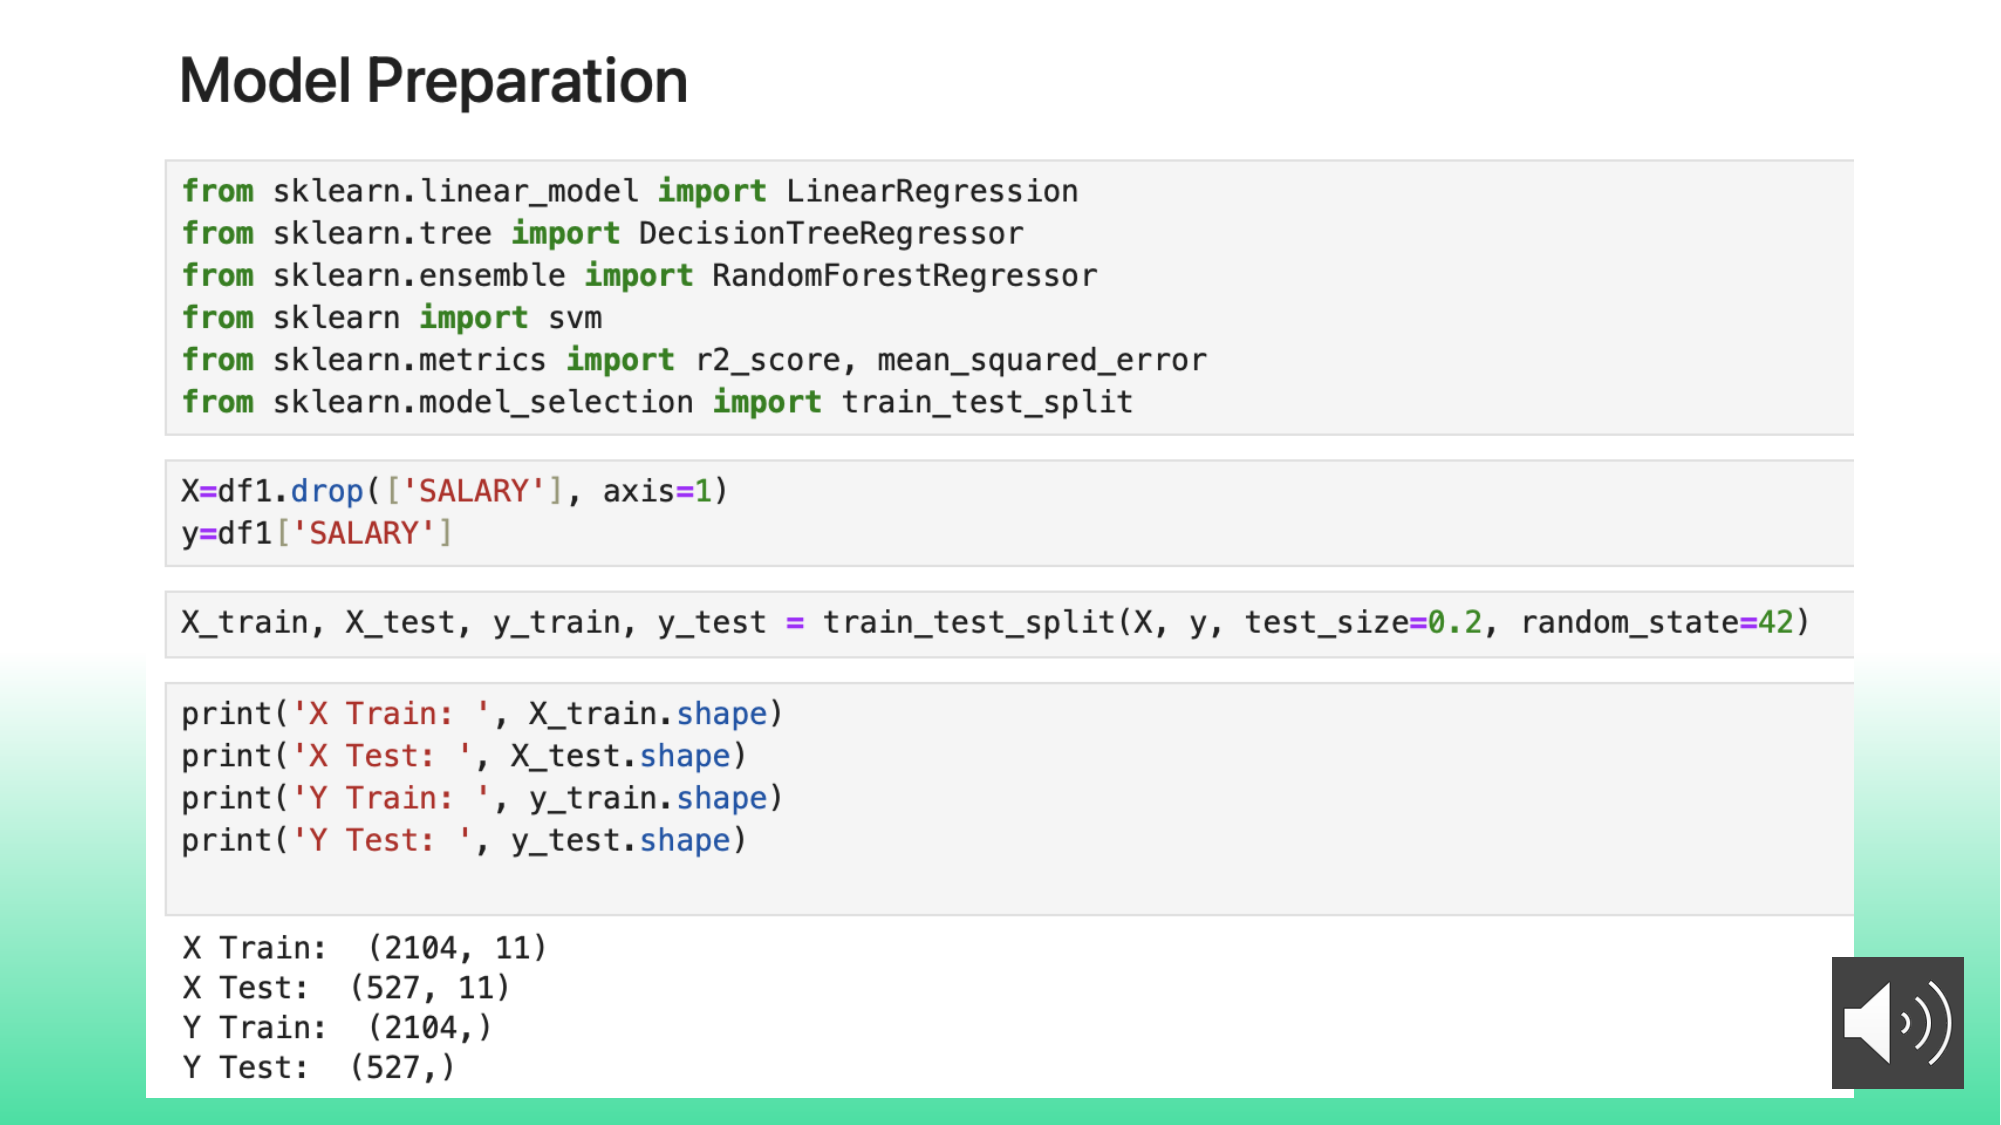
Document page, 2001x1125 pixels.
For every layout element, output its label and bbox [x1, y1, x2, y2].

picture [1831, 956, 1965, 1090]
list [146, 27, 1854, 1098]
